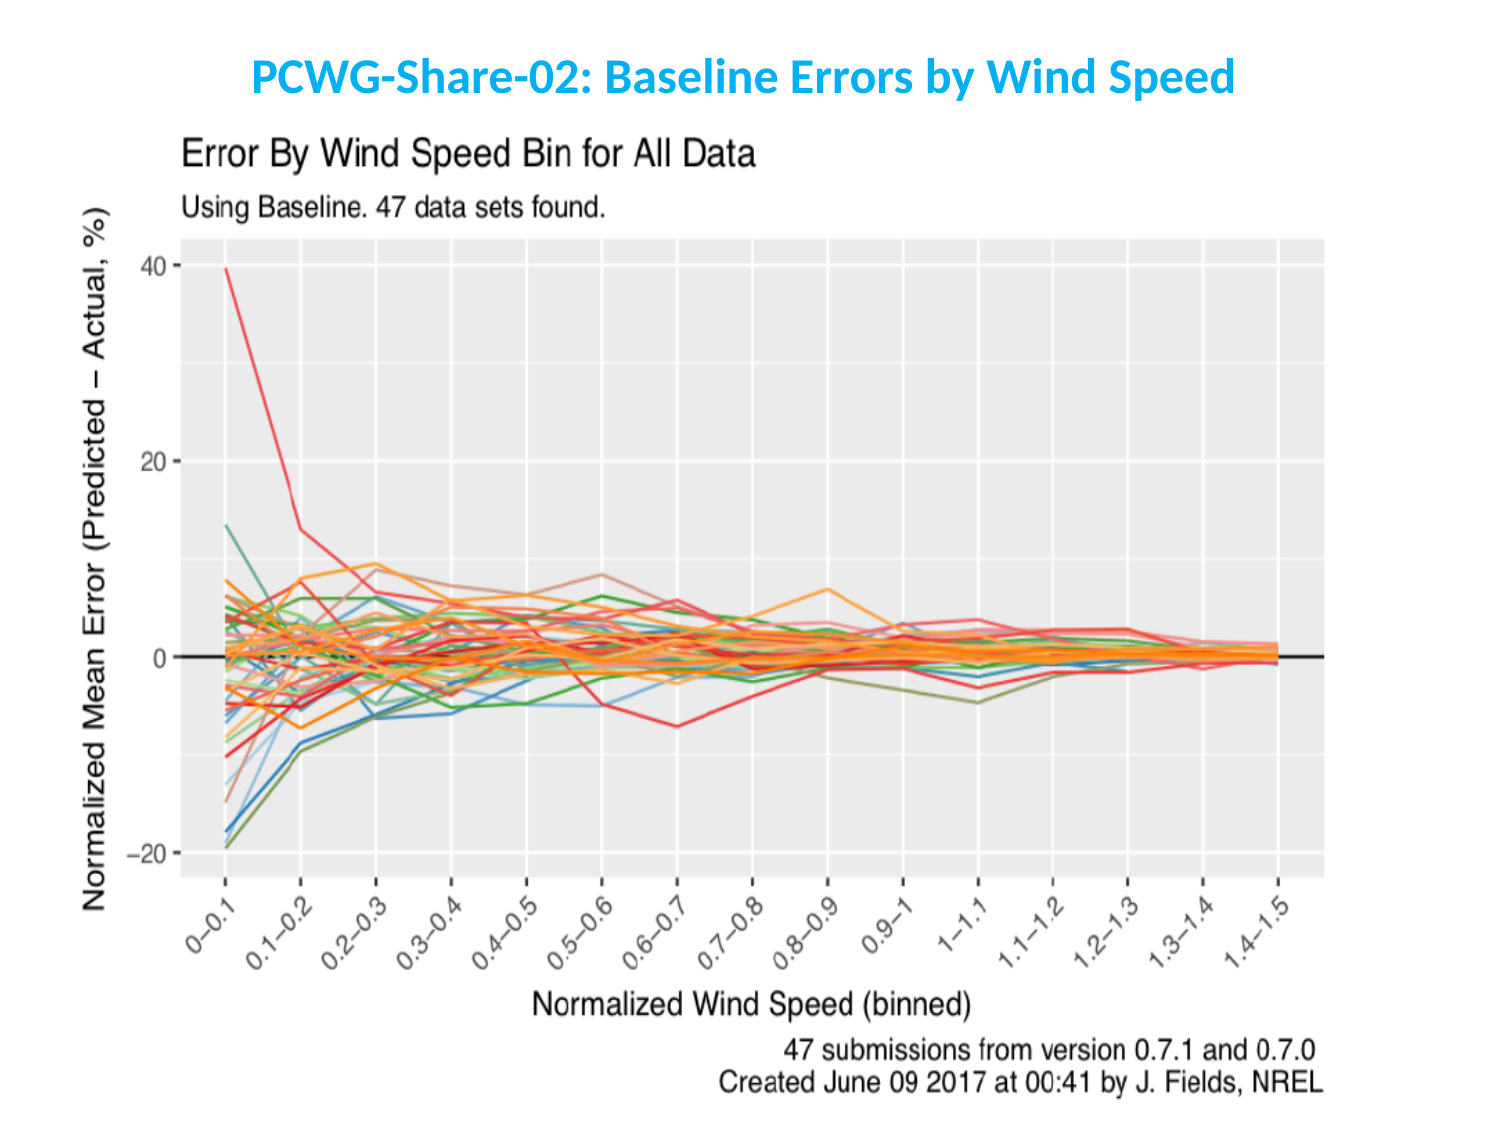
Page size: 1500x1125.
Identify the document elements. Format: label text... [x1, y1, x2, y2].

text_box PCWG-Share-02: Baseline Errors by Wind Speed [0, 34, 1494, 114]
picture [58, 117, 1359, 1108]
